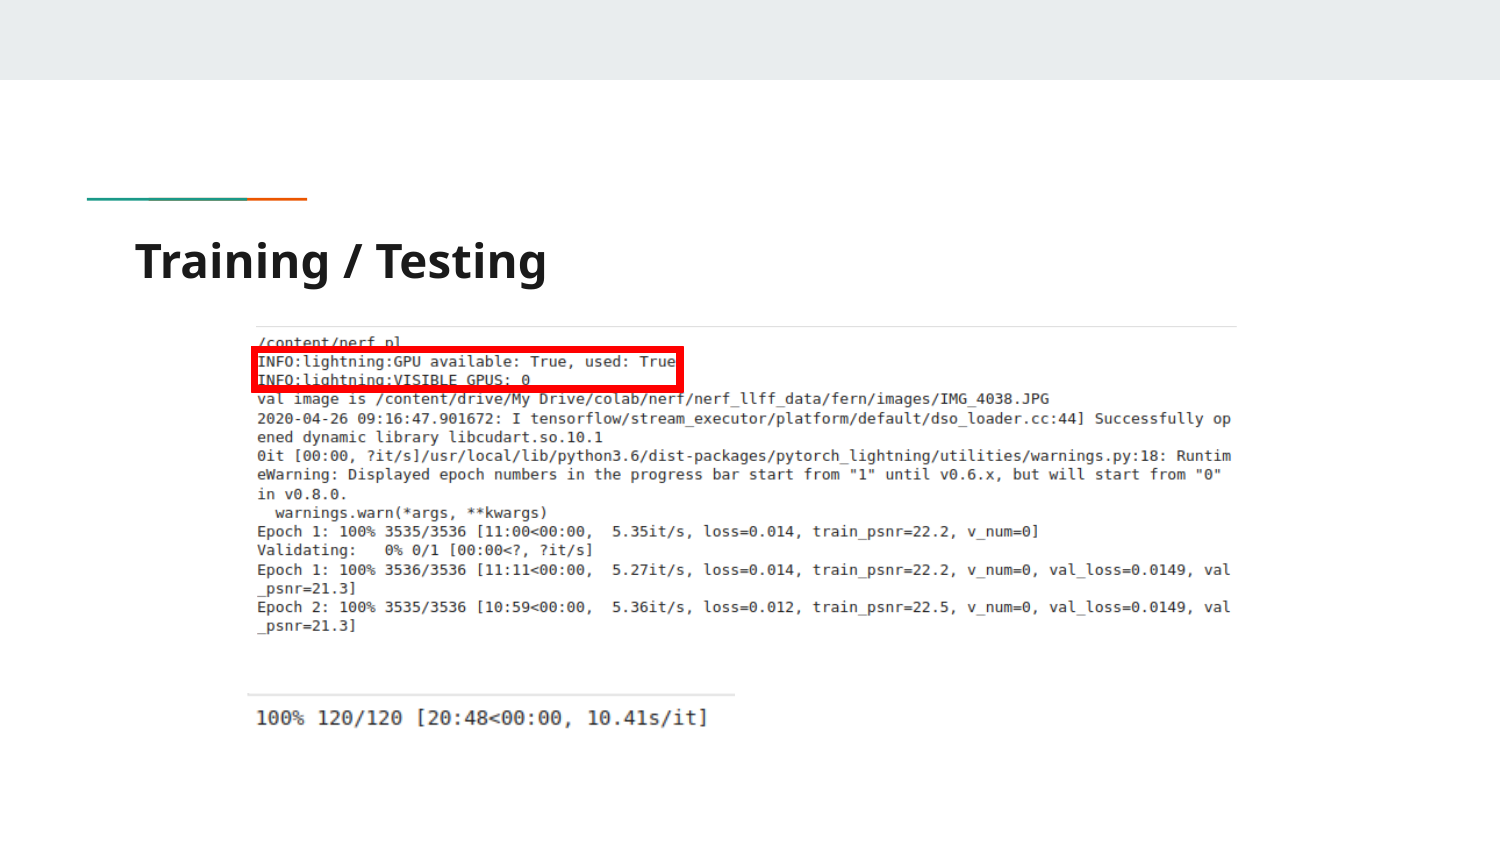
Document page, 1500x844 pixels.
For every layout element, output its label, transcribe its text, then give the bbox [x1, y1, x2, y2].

picture [256, 326, 1245, 640]
picture [243, 693, 735, 746]
title Training / Testing [119, 216, 1381, 305]
